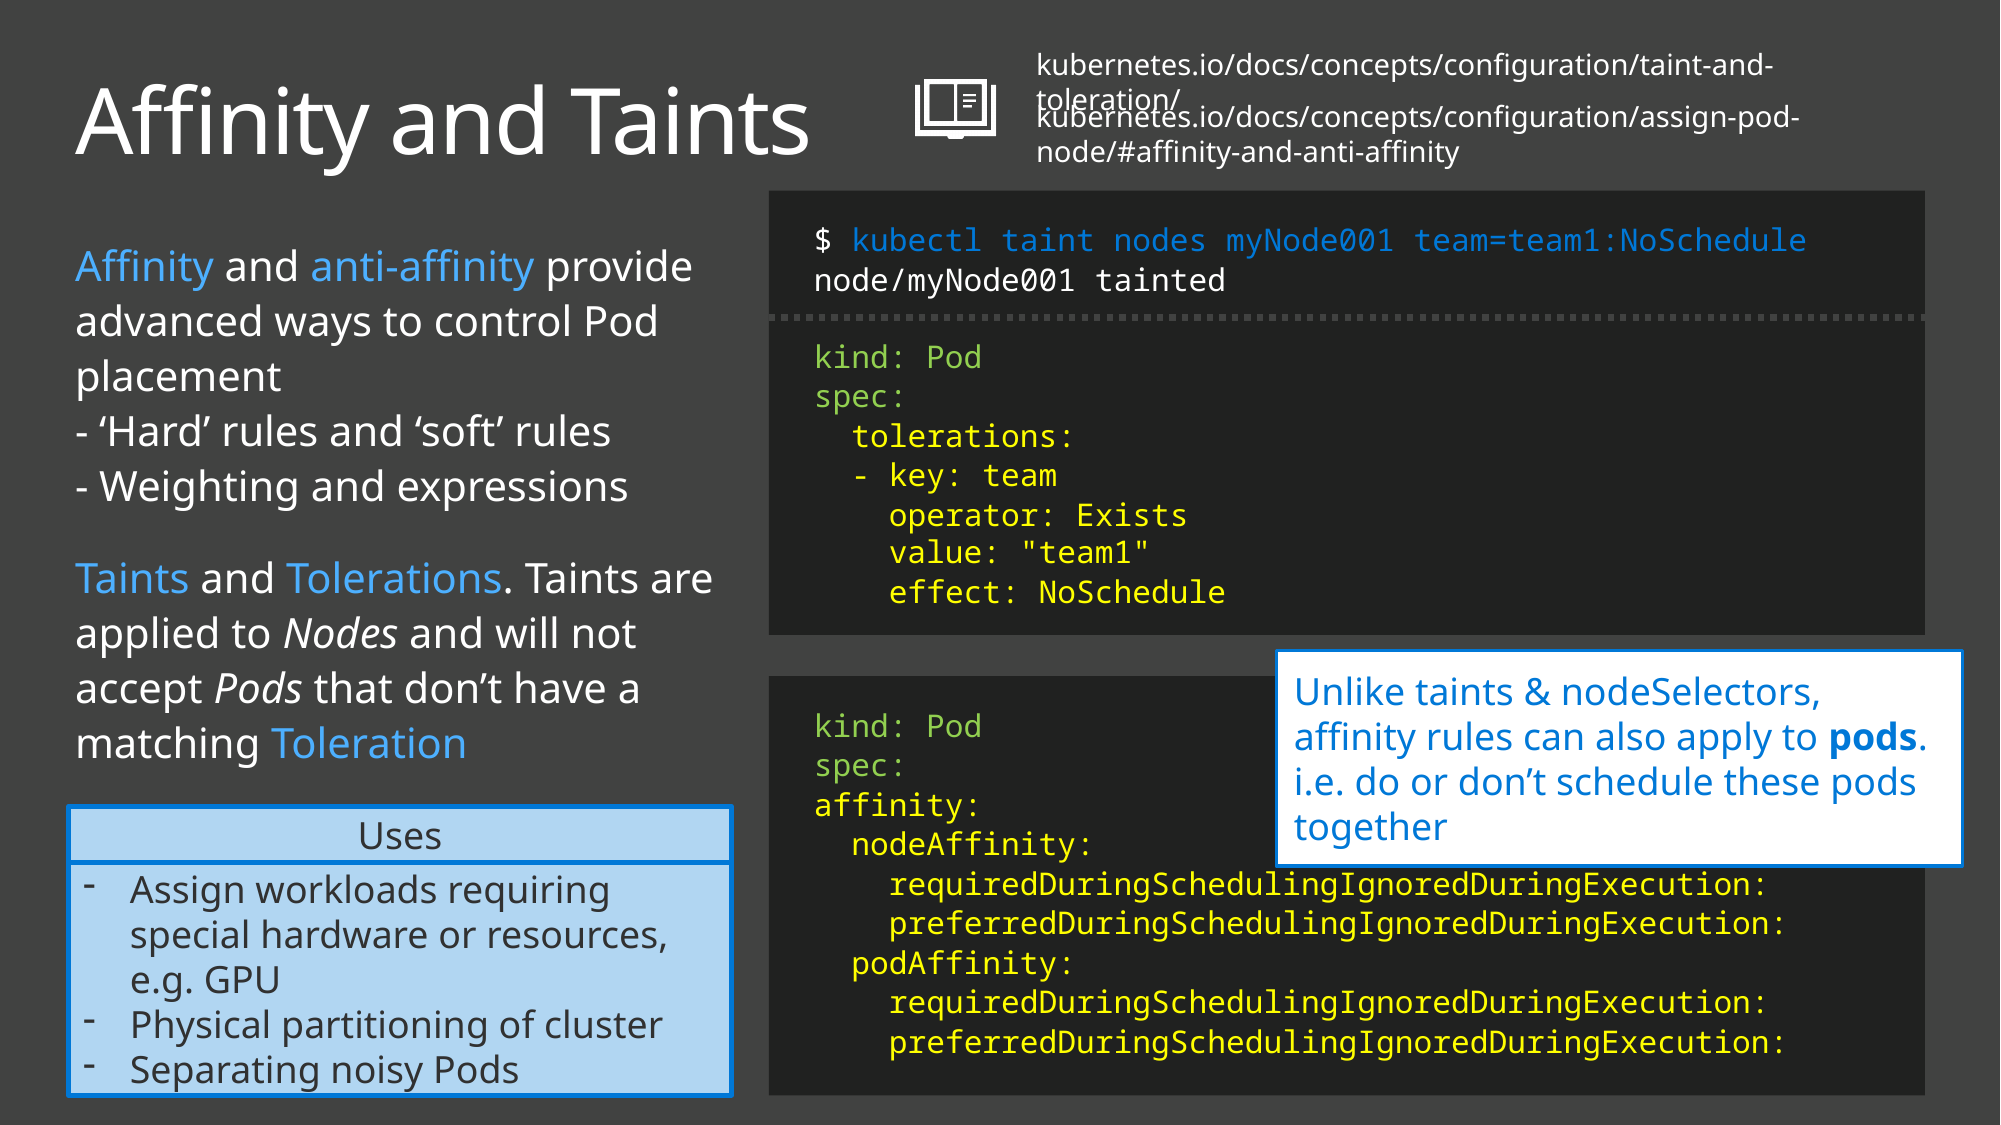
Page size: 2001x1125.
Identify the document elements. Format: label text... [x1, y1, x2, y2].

text_box kubernetes.io/docs/concepts/configuration/taint-and-toleration/ [1021, 39, 1905, 91]
list $ kubectl taint nodes myNode001 team=team1:NoSchedule node/myNode001 tainted kind: Pod spec: tolerations: - key: team operator: Exists value: "team1" effect: NoSchedule [768, 190, 1925, 317]
title Affinity and Taints [75, 75, 847, 194]
text_box Assign workloads requiring special hardware or resources, e.g. GPU Physical partitioning of cluster Separating noisy Pods [68, 863, 732, 1096]
text_box Uses [68, 806, 732, 863]
list Affinity and anti-affinity provide advanced ways to control Pod placement - ‘Hard’ rules and ‘soft’ rules - Weighting and expressions Taints and Tolerations. Taints are applied to Nodes and will not accept Pods that don’t have a matching Toleration [75, 234, 769, 768]
list $ kubectl taint nodes myNode001 team=team1:NoSchedule node/myNode001 tainted kind: Pod spec: tolerations: - key: team operator: Exists value: "team1" effect: NoSchedule [769, 318, 1925, 635]
text_box Unlike taints & nodeSelectors, affinity rules can also apply to pods. i.e. do or don’t schedule these pods together [1276, 650, 1963, 867]
text_box kind: Pod spec: affinity: nodeAffinity: requiredDuringSchedulingIgnoredDuringExecution: preferredDuringSchedulingIgnoredDuringExecution: podAffinity: requiredDuringSchedulingIgnoredDuringExecution: preferredDuringSchedulingIgnoredDuringExecution: [768, 676, 1925, 1096]
text_box kubernetes.io/docs/concepts/configuration/assign-pod-node/#affinity-and-anti-affinity [1021, 91, 1905, 177]
picture [911, 64, 1000, 153]
